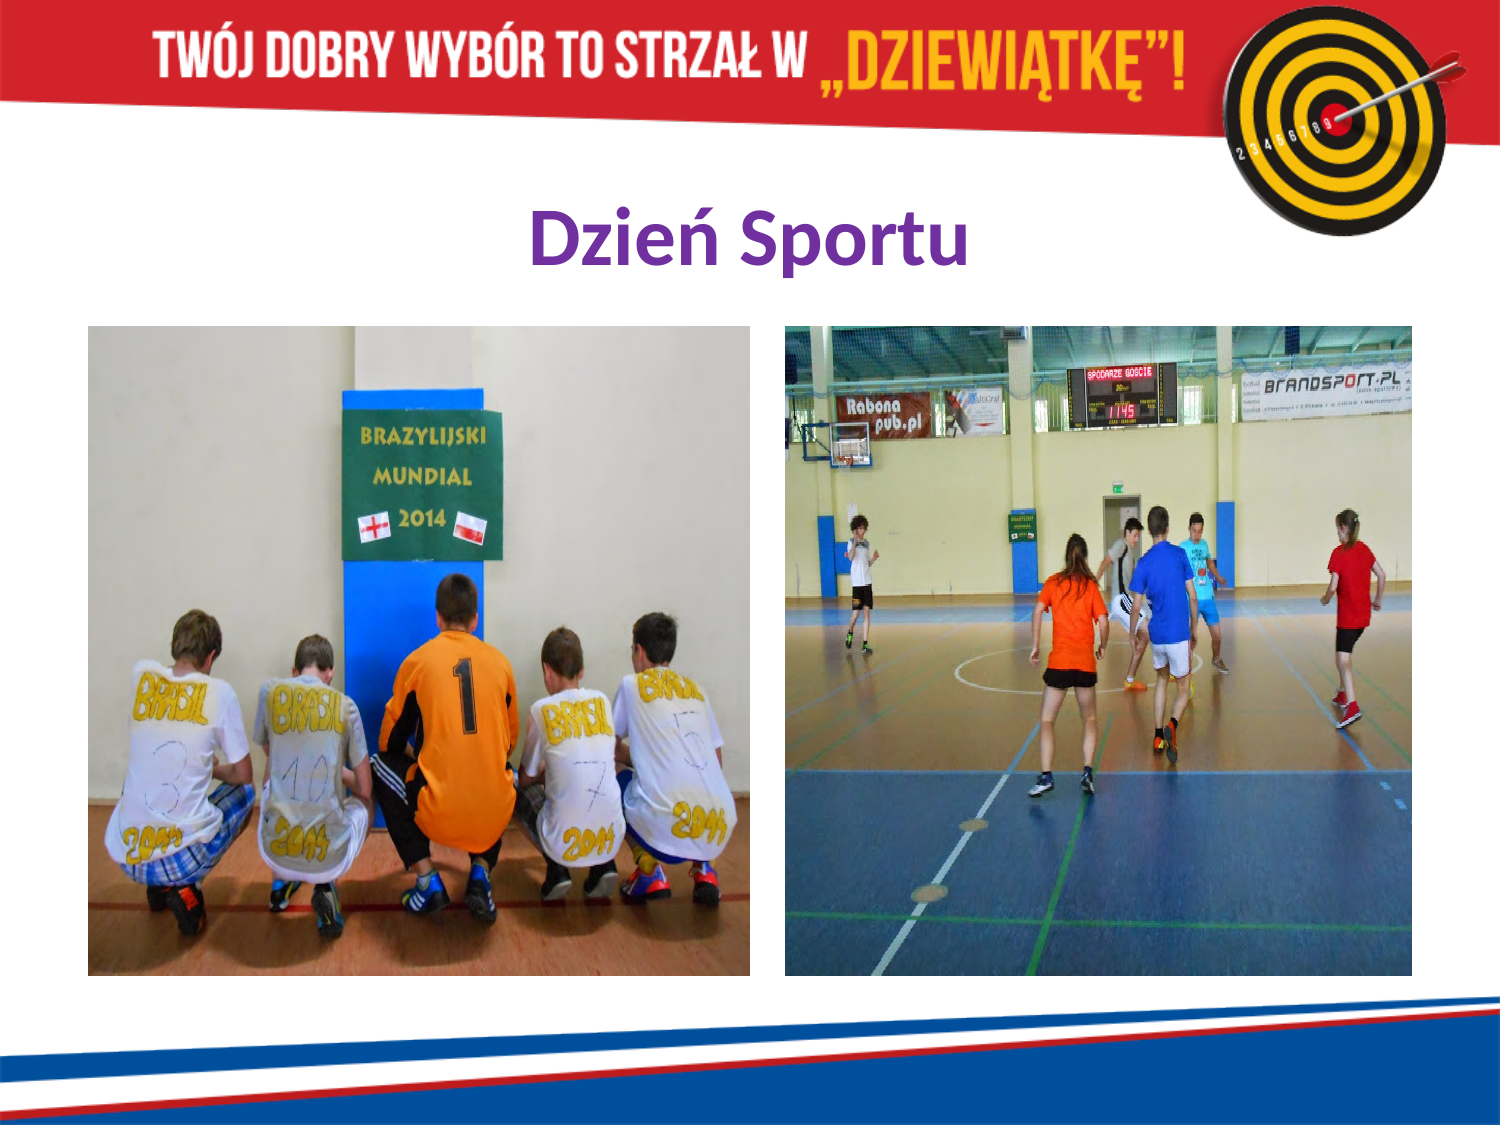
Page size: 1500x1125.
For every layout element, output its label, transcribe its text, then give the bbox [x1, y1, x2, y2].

title Dzień Sportu [75, 246, 1425, 327]
picture [785, 325, 1413, 977]
picture [88, 325, 750, 976]
picture [0, 995, 1500, 1125]
picture [0, 0, 1500, 238]
